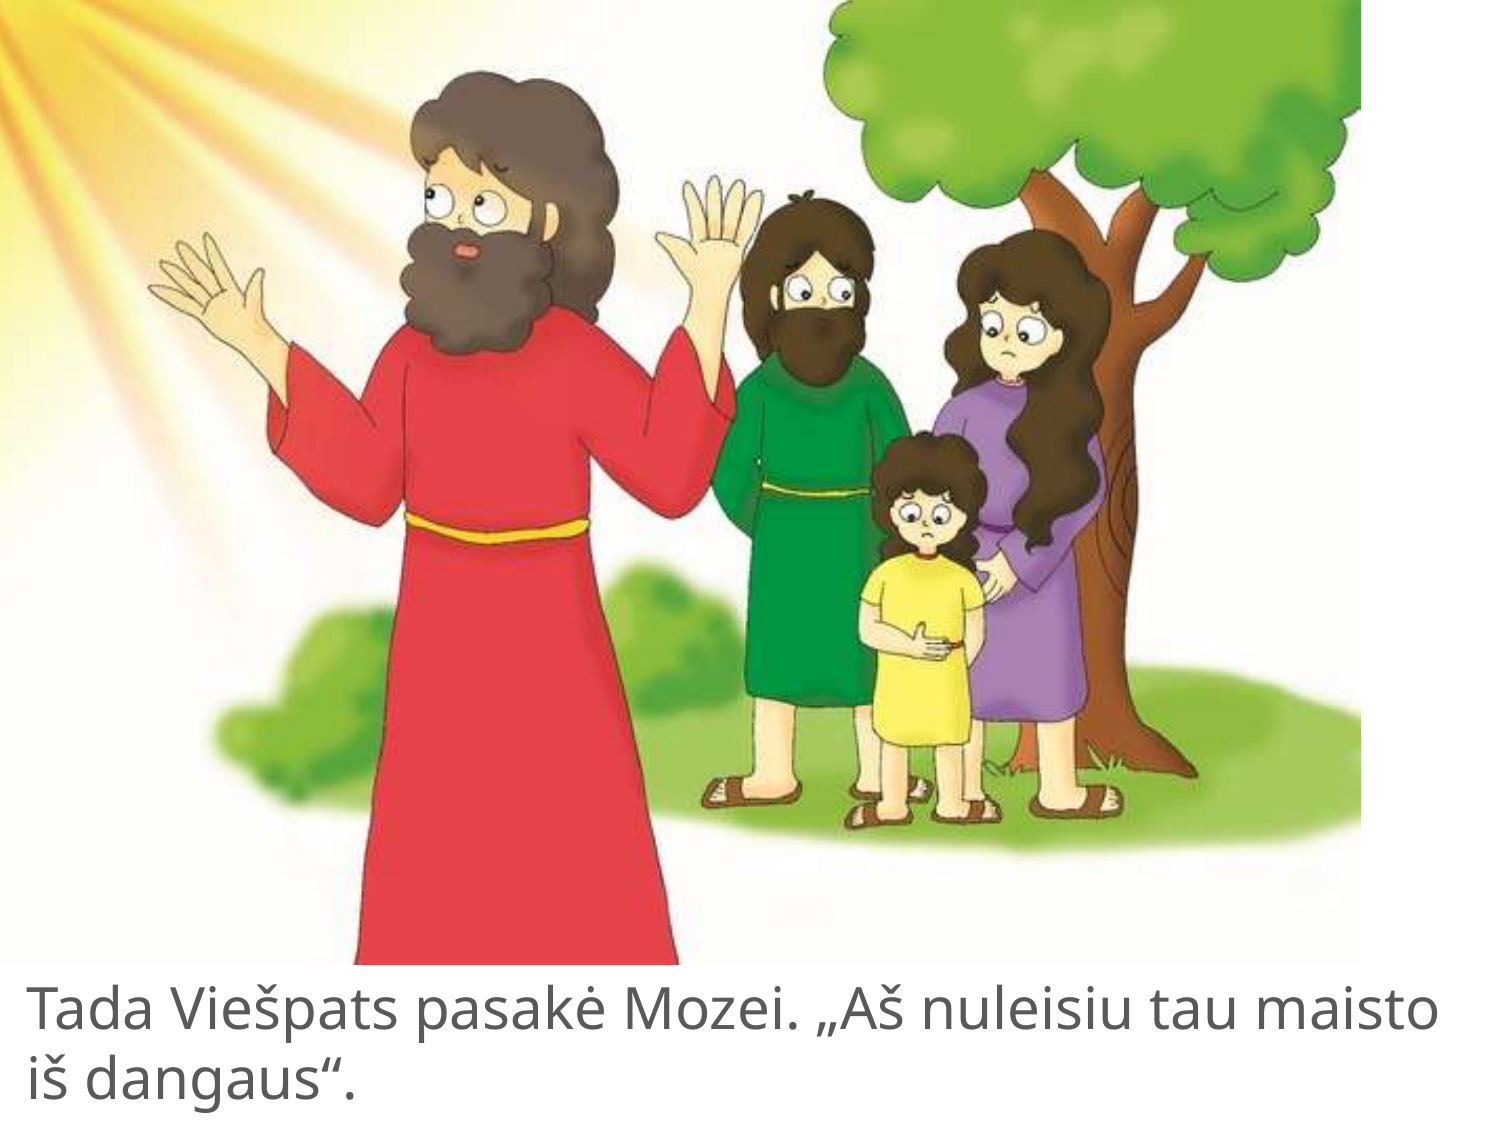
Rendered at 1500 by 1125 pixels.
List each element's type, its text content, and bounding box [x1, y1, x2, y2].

text_box Tada Viešpats pasakė Mozei. „Aš nuleisiu tau maisto iš dangaus“. [11, 964, 1483, 1119]
picture [0, 0, 1362, 965]
